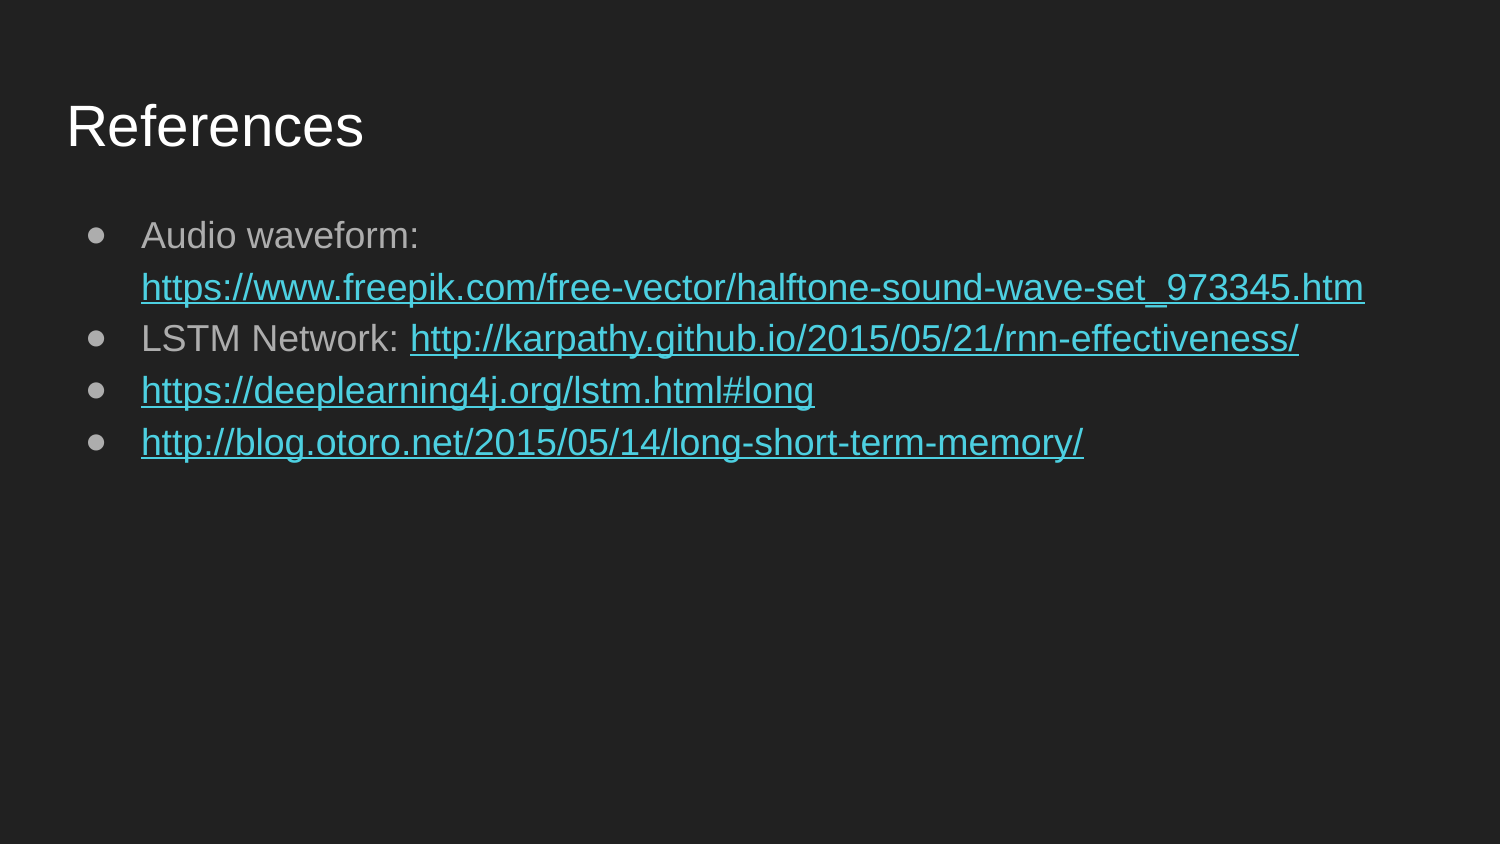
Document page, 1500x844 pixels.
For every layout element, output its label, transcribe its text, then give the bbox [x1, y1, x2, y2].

title References [51, 72, 1449, 167]
list Audio waveform: https://www.freepik.com/free-vector/halftone-sound-wave-set_973345.htm LSTM Network: http://karpathy.github.io/2015/05/21/rnn-effectiveness/ https://deeplearning4j.org/lstm.html#long http://blog.otoro.net/2015/05/14/long-short-term-memory/ [51, 189, 1449, 750]
